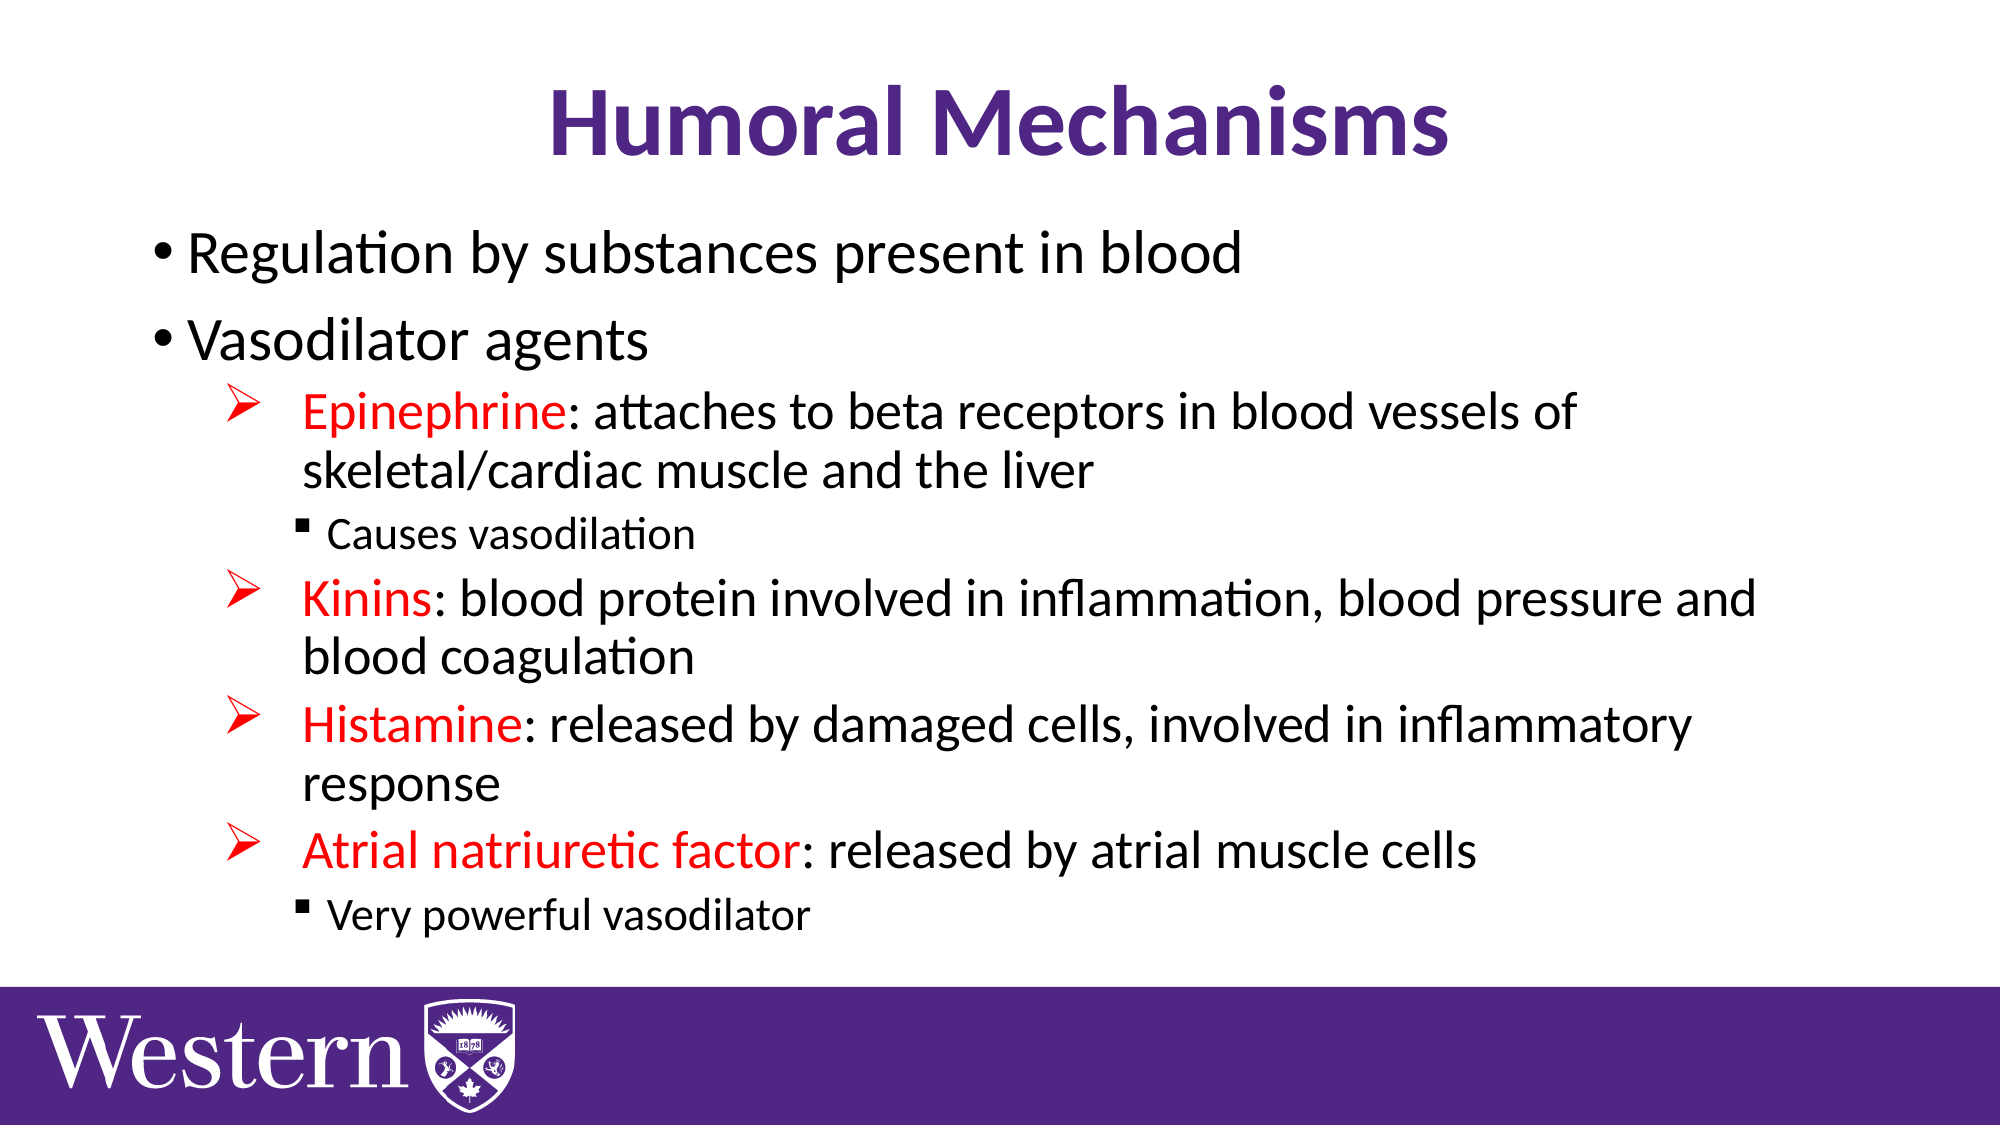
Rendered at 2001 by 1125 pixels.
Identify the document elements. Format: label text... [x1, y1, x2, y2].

list Regulation by substances present in blood Vasodilator agents Epinephrine: attaches to beta receptors in blood vessels of skeletal/cardiac muscle and the liver Causes vasodilation Kinins: blood protein involved in inflammation, blood pressure and blood coagulation Histamine: released by damaged cells, involved in inflammatory response Atrial natriuretic factor: released by atrial muscle cells Very powerful vasodilator [137, 212, 1881, 950]
text_box [0, 986, 2000, 1125]
title Humoral Mechanisms [137, 32, 1863, 212]
picture [37, 999, 515, 1113]
